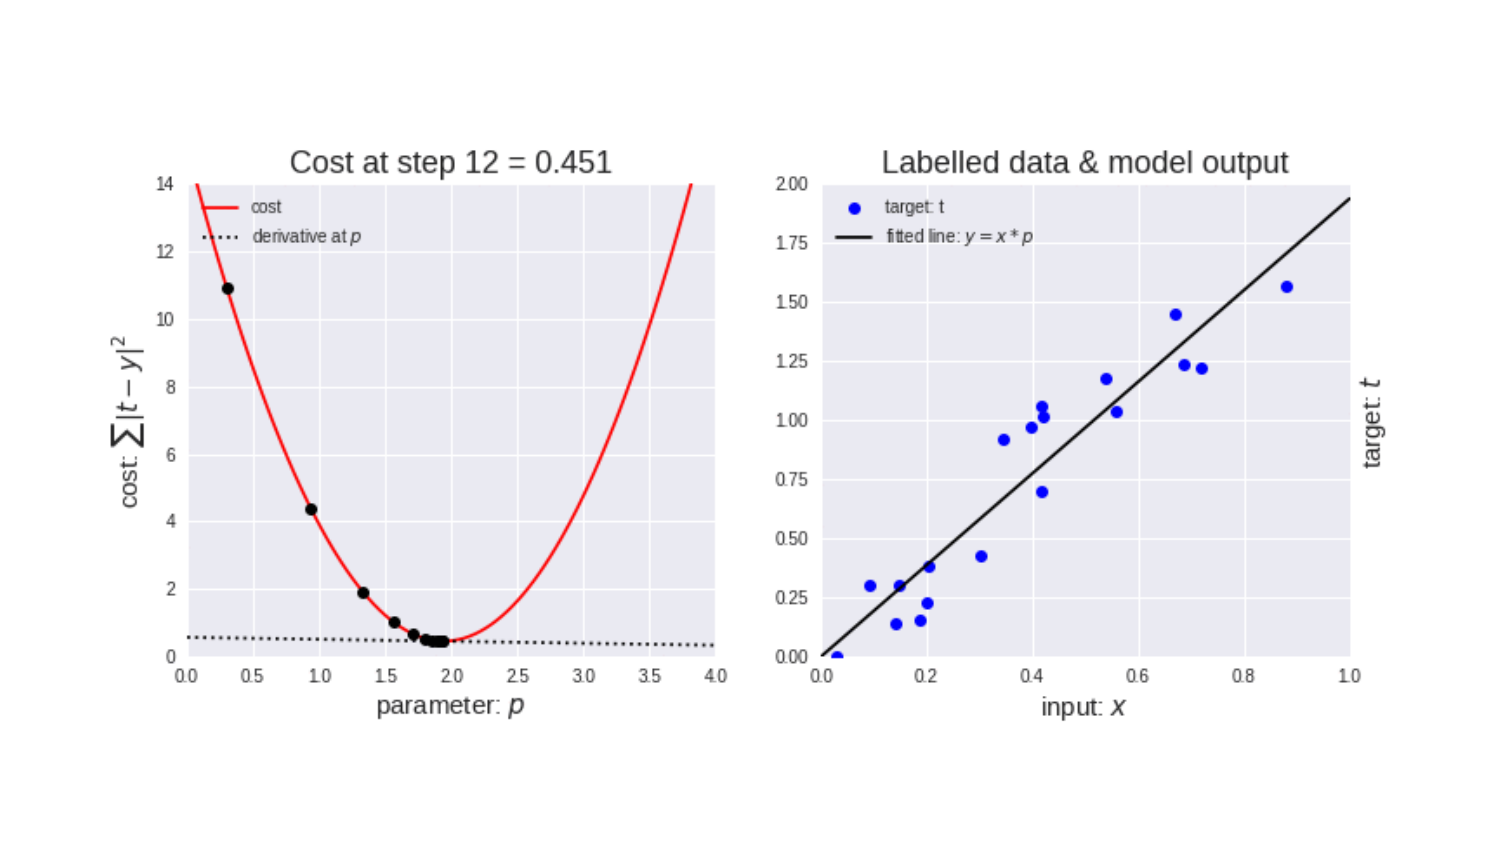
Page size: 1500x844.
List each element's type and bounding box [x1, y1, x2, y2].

picture [0, 109, 1500, 735]
